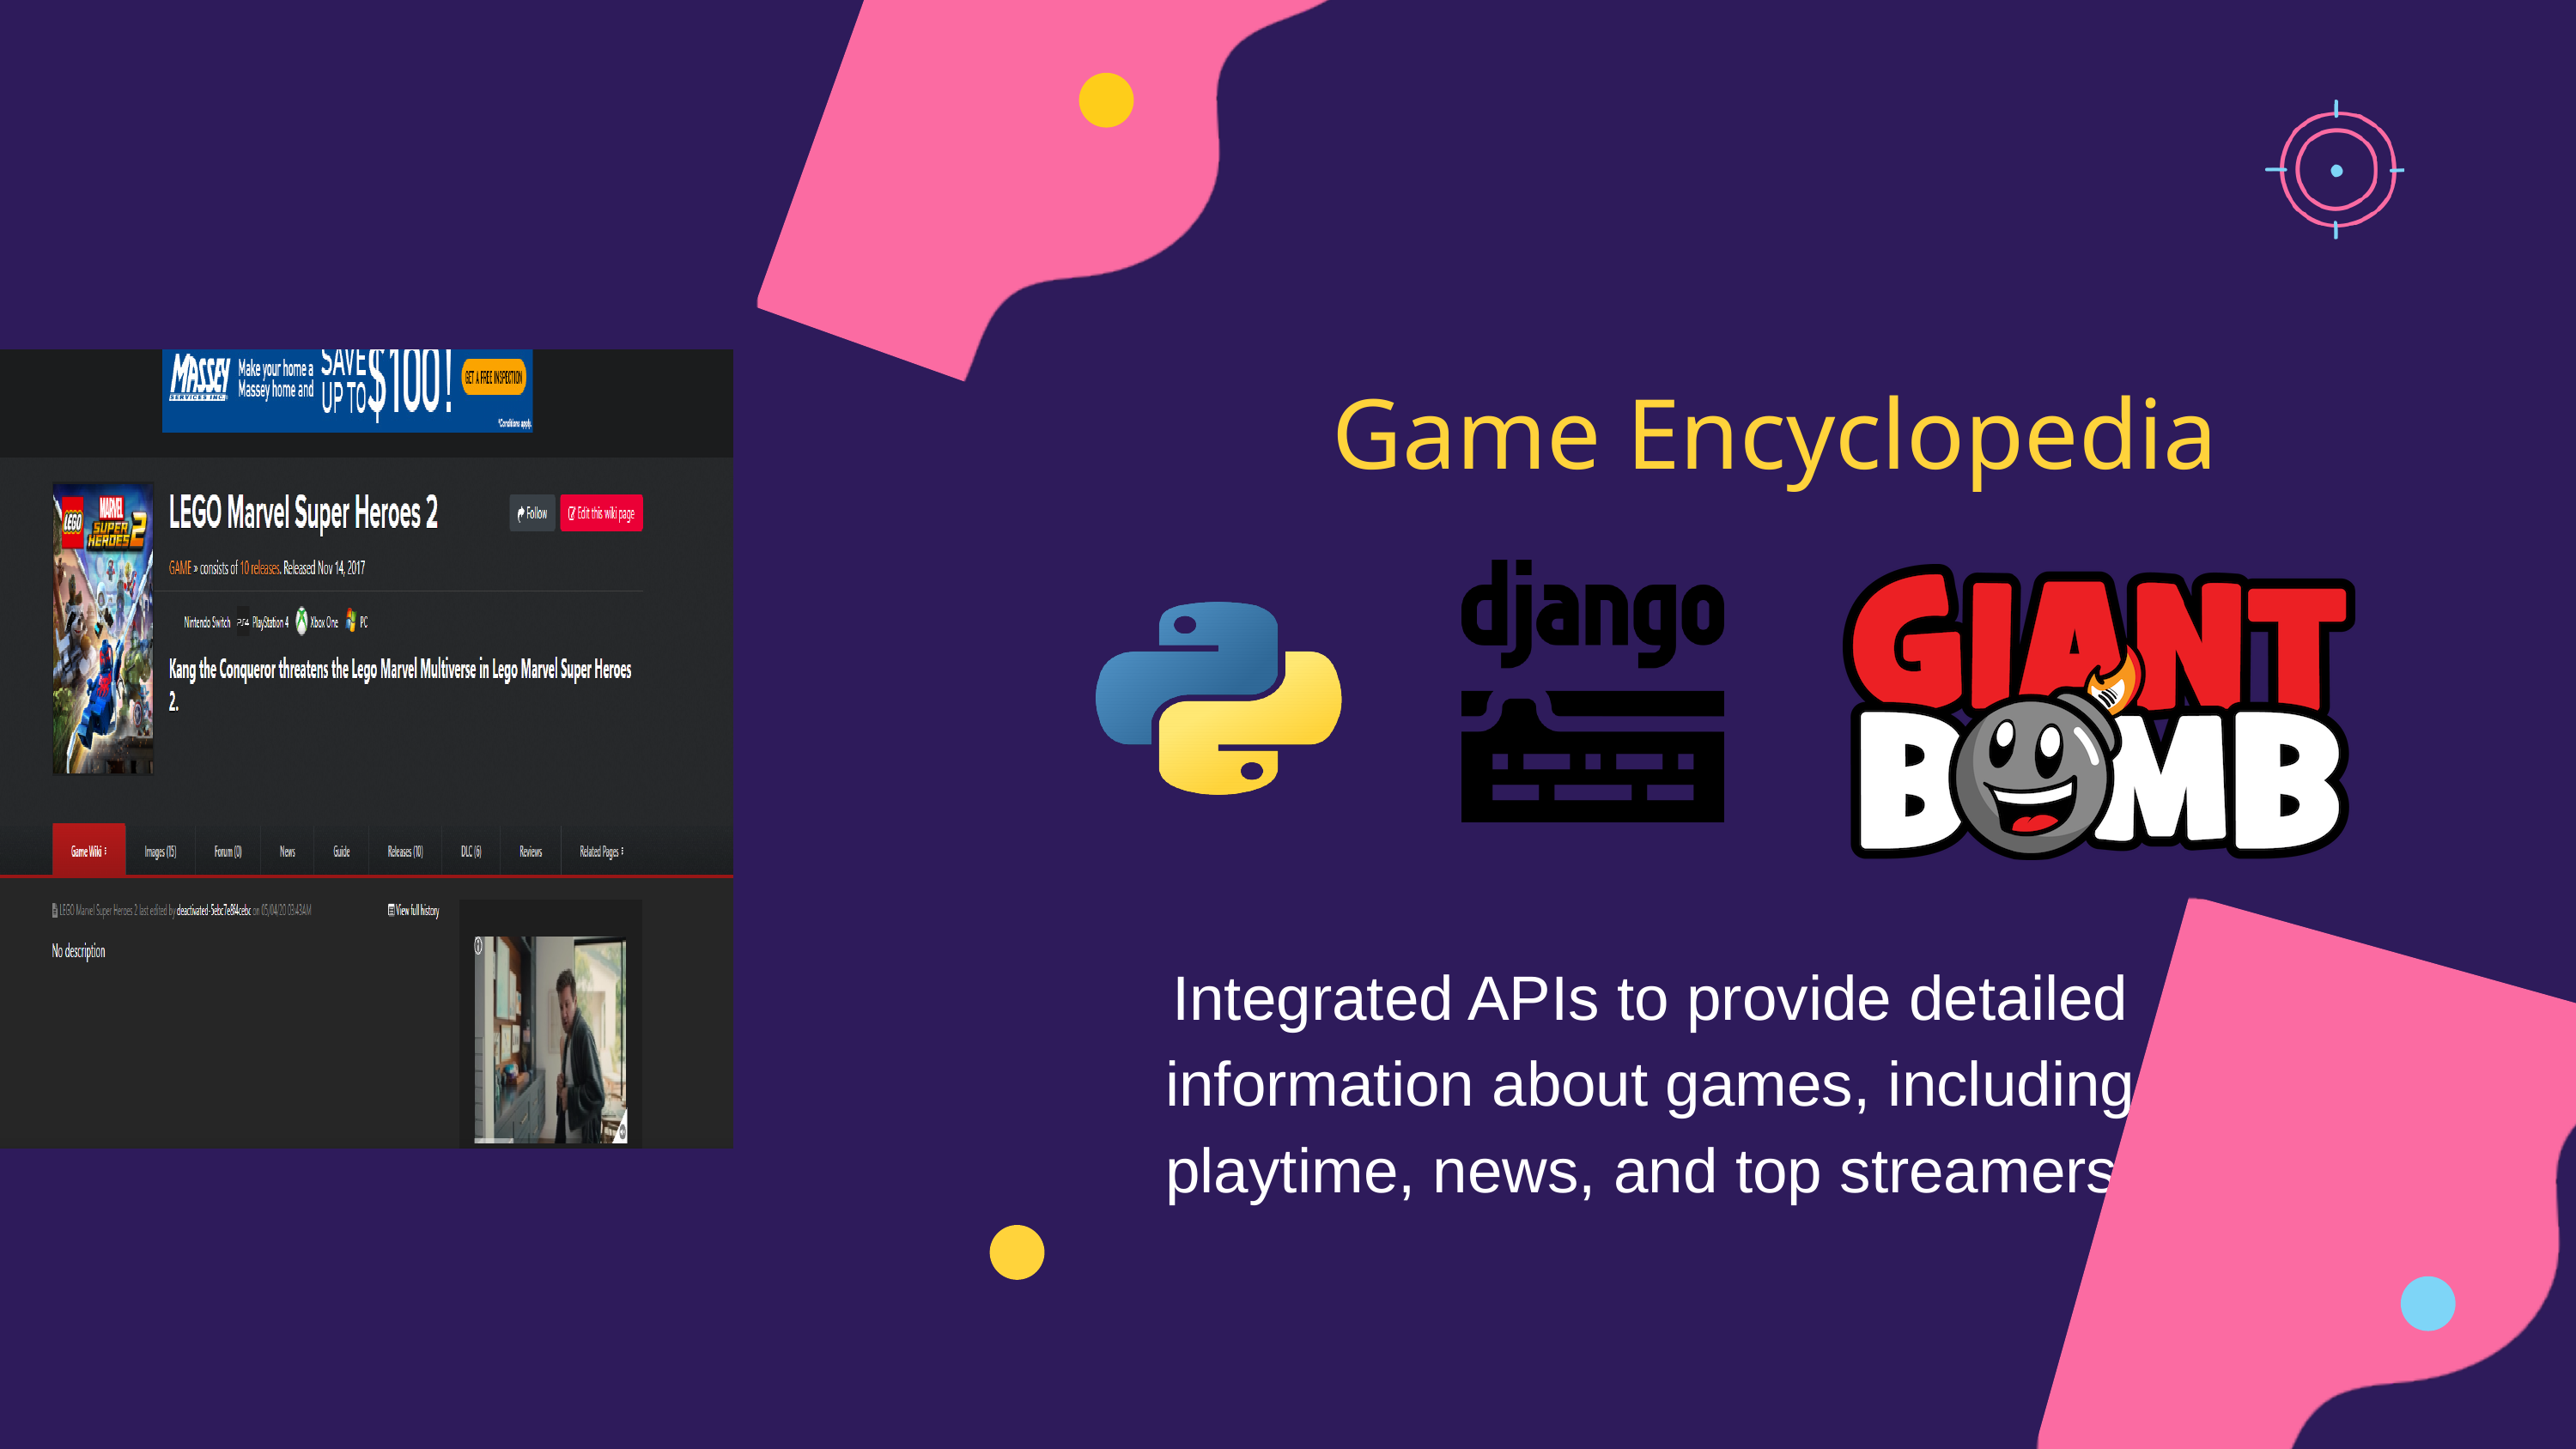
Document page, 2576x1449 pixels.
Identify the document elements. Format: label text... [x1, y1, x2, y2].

text_box [2034, 894, 2576, 1449]
picture [1094, 602, 1343, 796]
picture [0, 349, 734, 1149]
text_box [2264, 100, 2405, 239]
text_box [2400, 1276, 2456, 1331]
picture [1461, 560, 1724, 822]
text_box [989, 1224, 1045, 1281]
picture [1842, 563, 2356, 860]
text_box Integrated APIs to provide detailed information about games, including playtime, news, and top streamers. [1104, 946, 2175, 1206]
text_box Game Encyclopedia [1078, 349, 2472, 489]
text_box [1078, 72, 1134, 128]
text_box [754, 0, 1404, 422]
